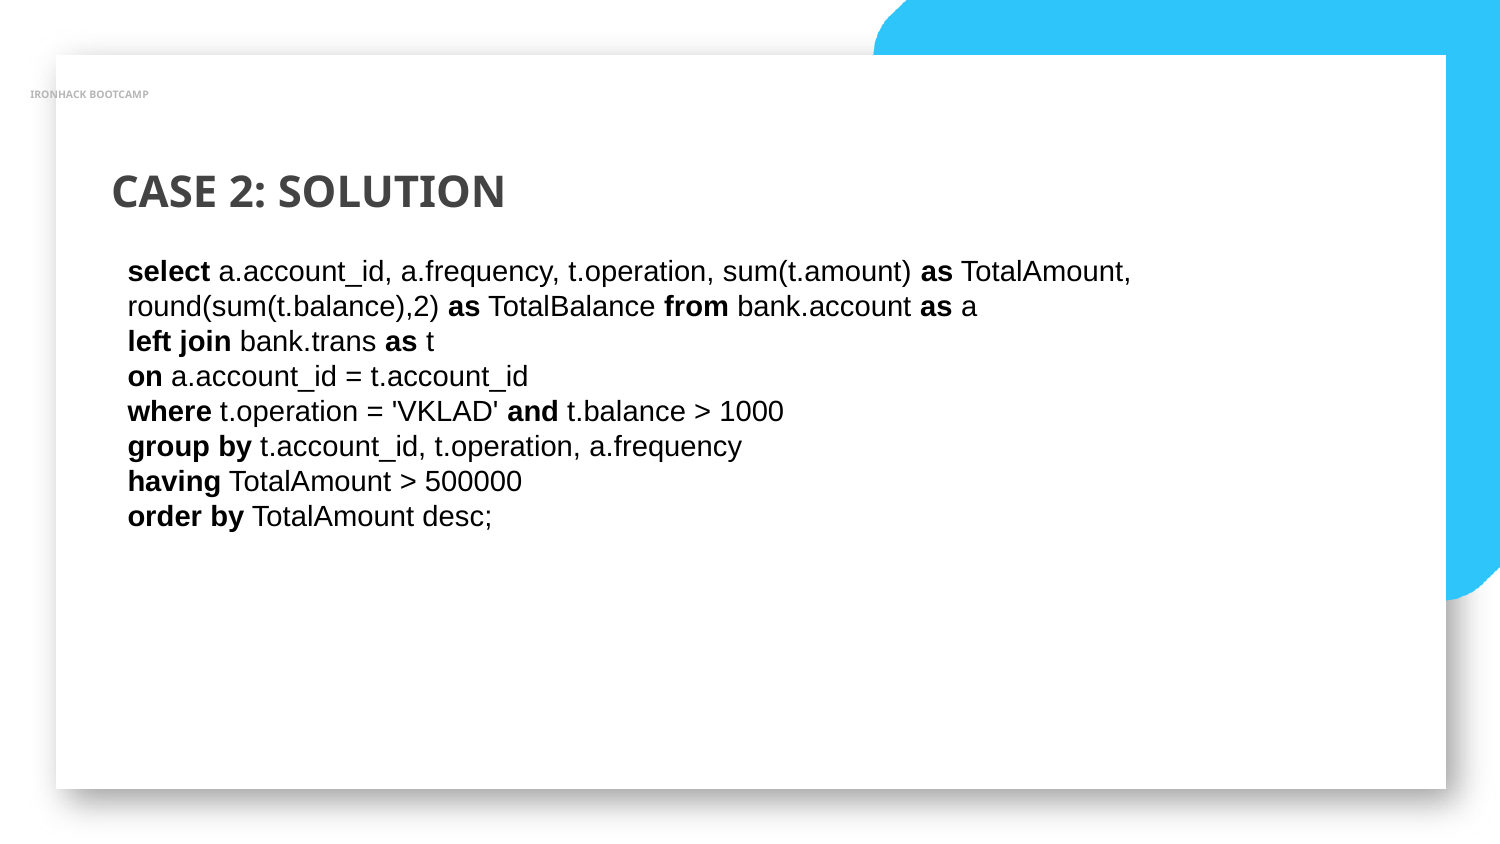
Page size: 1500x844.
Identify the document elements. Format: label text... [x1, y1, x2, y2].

text_box CASE 2: SOLUTION [96, 149, 1417, 266]
picture [0, 0, 1500, 844]
text_box IRONHACK BOOTCAMP [15, 71, 354, 108]
text_box select a.account_id, a.frequency, t.operation, sum(t.amount) as TotalAmount, round(sum(t.balance),2) as TotalBalance from bank.account as a left join bank.trans as t on a.account_id = t.account_id where t.operation = 'VKLAD' and t.balance > 1000 group by t.account_id, t.operation, a.frequency having TotalAmount > 500000 order by TotalAmount desc; [112, 237, 1400, 776]
